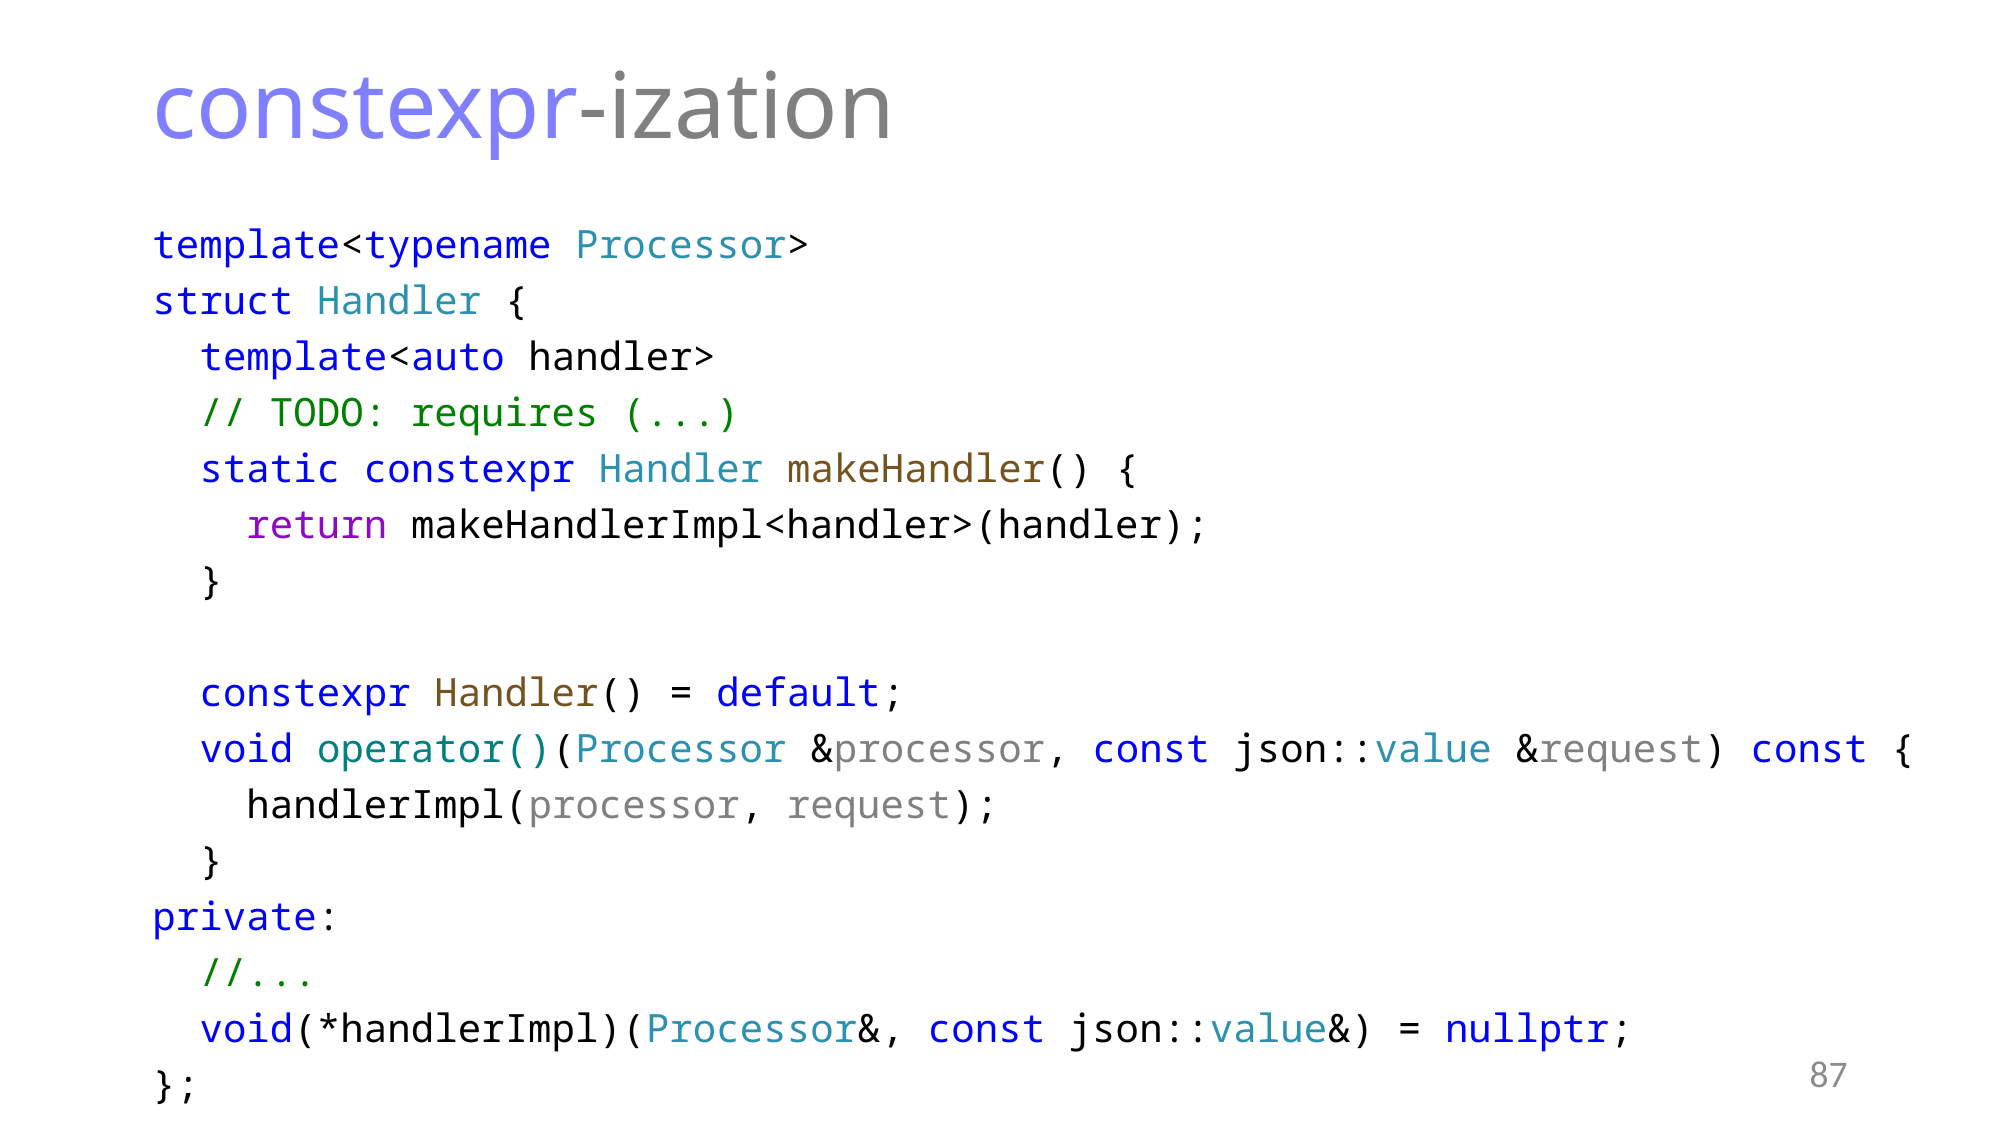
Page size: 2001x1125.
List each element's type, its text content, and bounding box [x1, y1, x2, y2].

list template<typename Processor> struct Handler { template<auto handler> // TODO: requires (...) static constexpr Handler makeHandler() { return makeHandlerImpl<handler>(handler); } constexpr Handler() = default; void operator()(Processor &processor, const json::value &request) const { handlerImpl(processor, request); } private: //... void(*handlerImpl)(Processor&, const json::value&) = nullptr; }; [137, 217, 2000, 1125]
slide_number 87 [1412, 1042, 1863, 1103]
title constexpr-ization [137, 0, 1863, 217]
